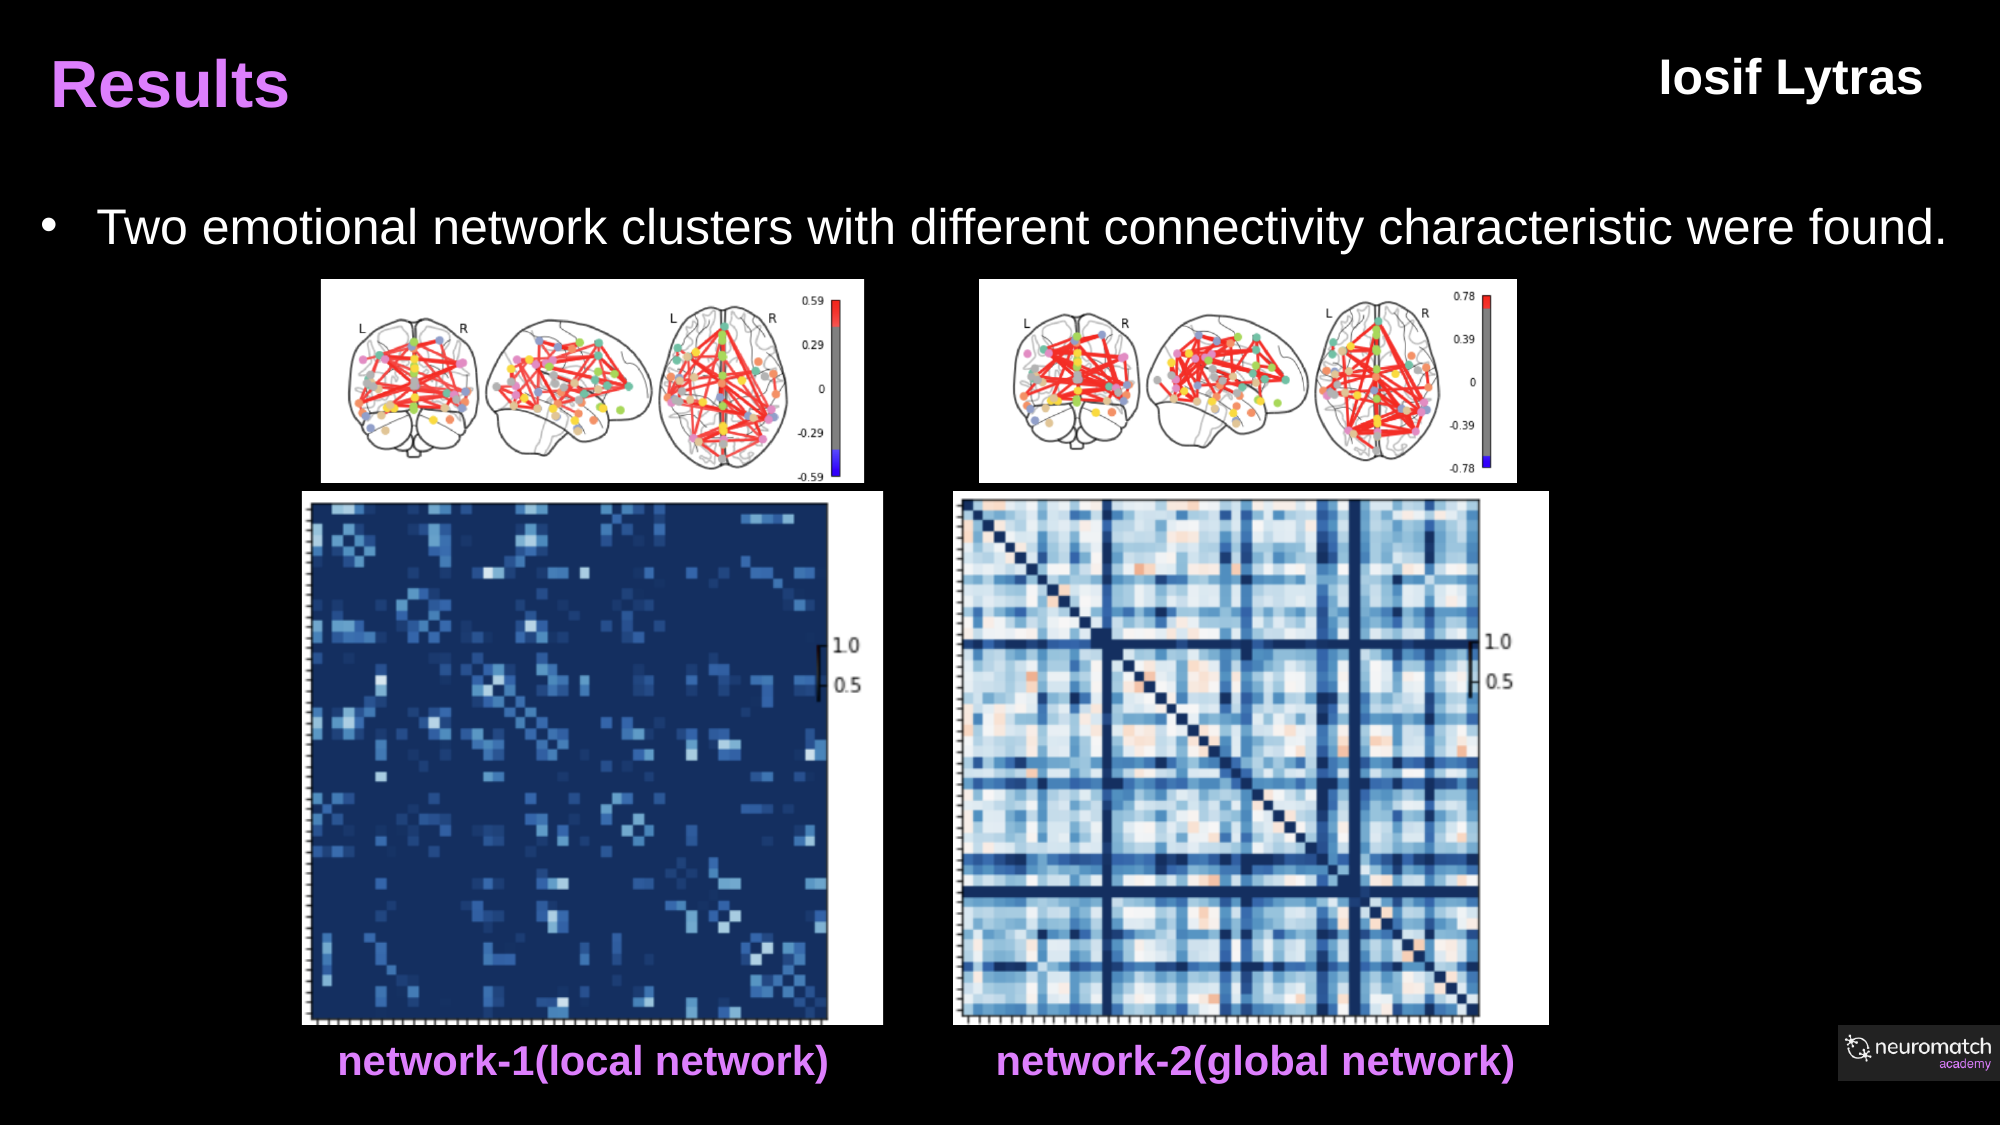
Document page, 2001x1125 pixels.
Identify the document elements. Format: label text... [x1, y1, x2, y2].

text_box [301, 279, 884, 1092]
text_box Results [35, 33, 306, 129]
text_box Iosif Lytras [1635, 36, 1948, 112]
text_box Two emotional network clusters with different connectivity characteristic were found. [25, 157, 1975, 262]
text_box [952, 279, 1549, 1092]
picture [1838, 1025, 2000, 1081]
